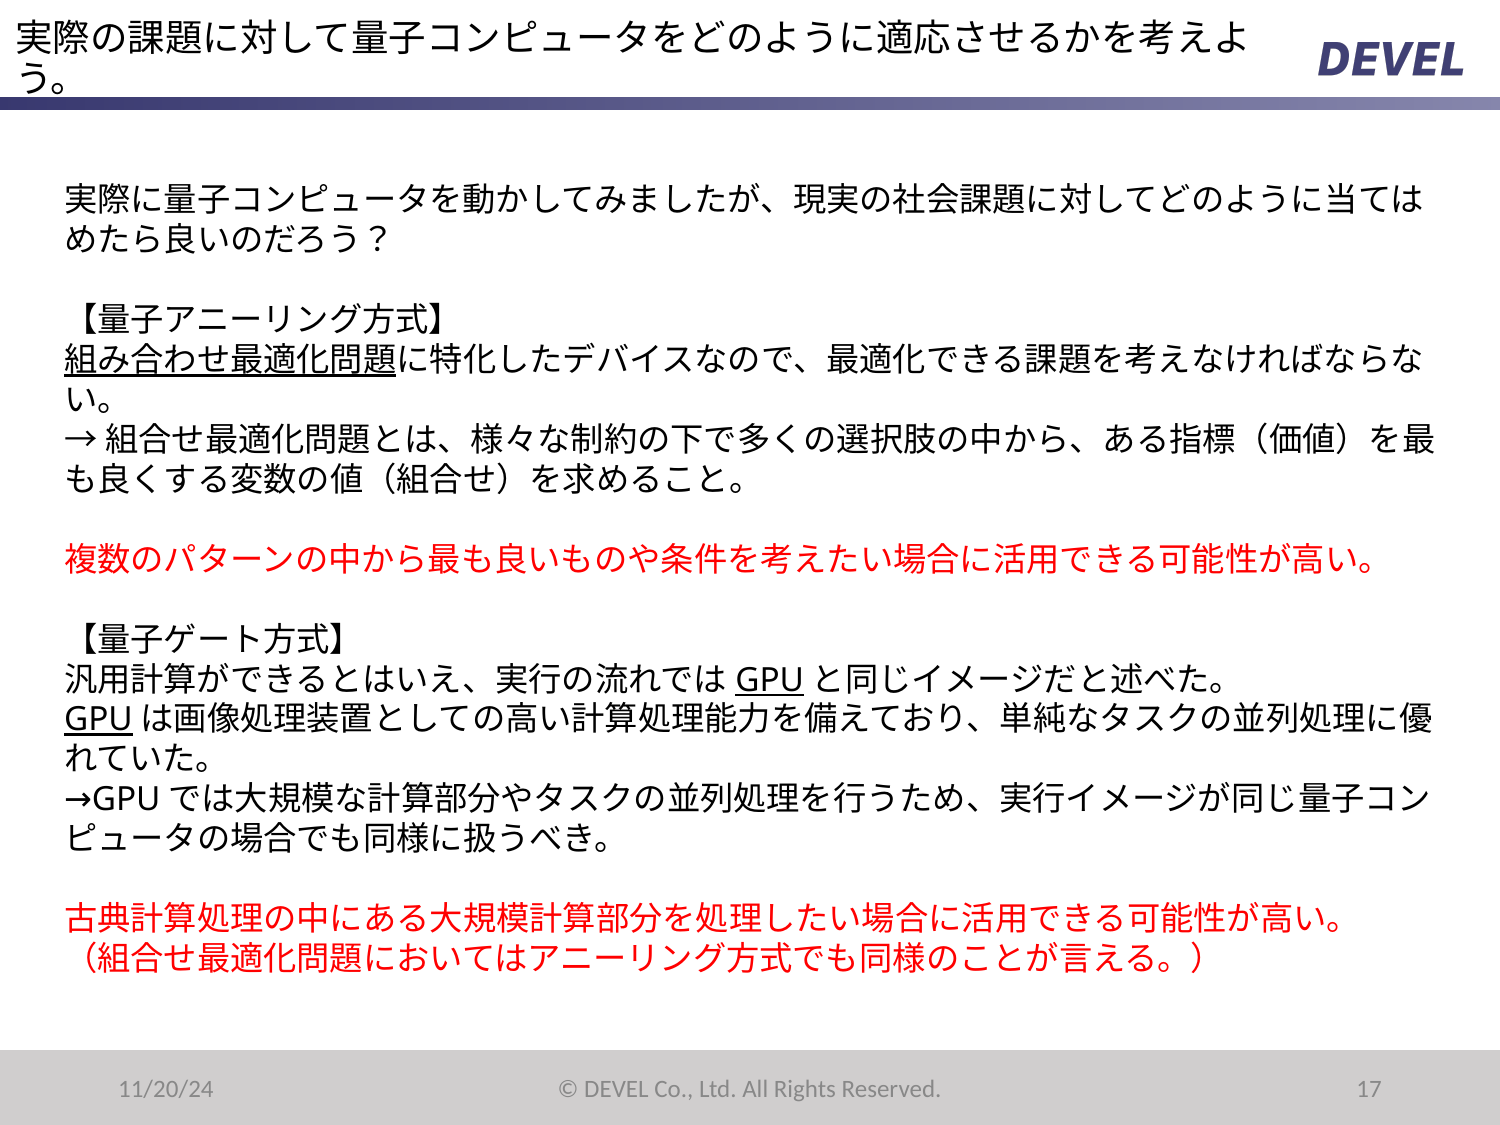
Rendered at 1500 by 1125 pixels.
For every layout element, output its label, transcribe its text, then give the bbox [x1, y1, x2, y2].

text_box 実際に量子コンピュータを動かしてみましたが、現実の社会課題に対してどのように当てはめたら良いのだろう？ 【量子アニーリング方式】 組み合わせ最適化問題に特化したデバイスなので、最適化できる課題を考えなければならない。 →組合せ最適化問題とは、様々な制約の下で多くの選択肢の中から、ある指標（価値）を最も良くする変数の値（組合せ）を求めること。 複数のパターンの中から最も良いものや条件を考えたい場合に活用できる可能性が高い。 【量子ゲート方式】 汎用計算ができるとはいえ、実行の流れではGPUと同じイメージだと述べた。 GPUは画像処理装置としての高い計算処理能力を備えており、単純なタスクの並列処理に優れていた。 →GPUでは大規模な計算部分やタスクの並列処理を行うため、実行イメージが同じ量子コンピュータの場合でも同様に扱うべき。 古典計算処理の中にある大規模計算部分を処理したい場合に活用できる可能性が高い。 （組合せ最適化問題においてはアニーリング方式でも同様のことが言える。） [49, 171, 1451, 985]
footer © DEVEL Co., Ltd. All Rights Reserved. [496, 1057, 1004, 1118]
title 実際の課題に対して量子コンピュータをどのように適応させるかを考えよう。 [0, 22, 1294, 98]
slide_number ‹#› [1059, 1057, 1397, 1118]
picture [1274, 0, 1486, 121]
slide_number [103, 1057, 441, 1118]
